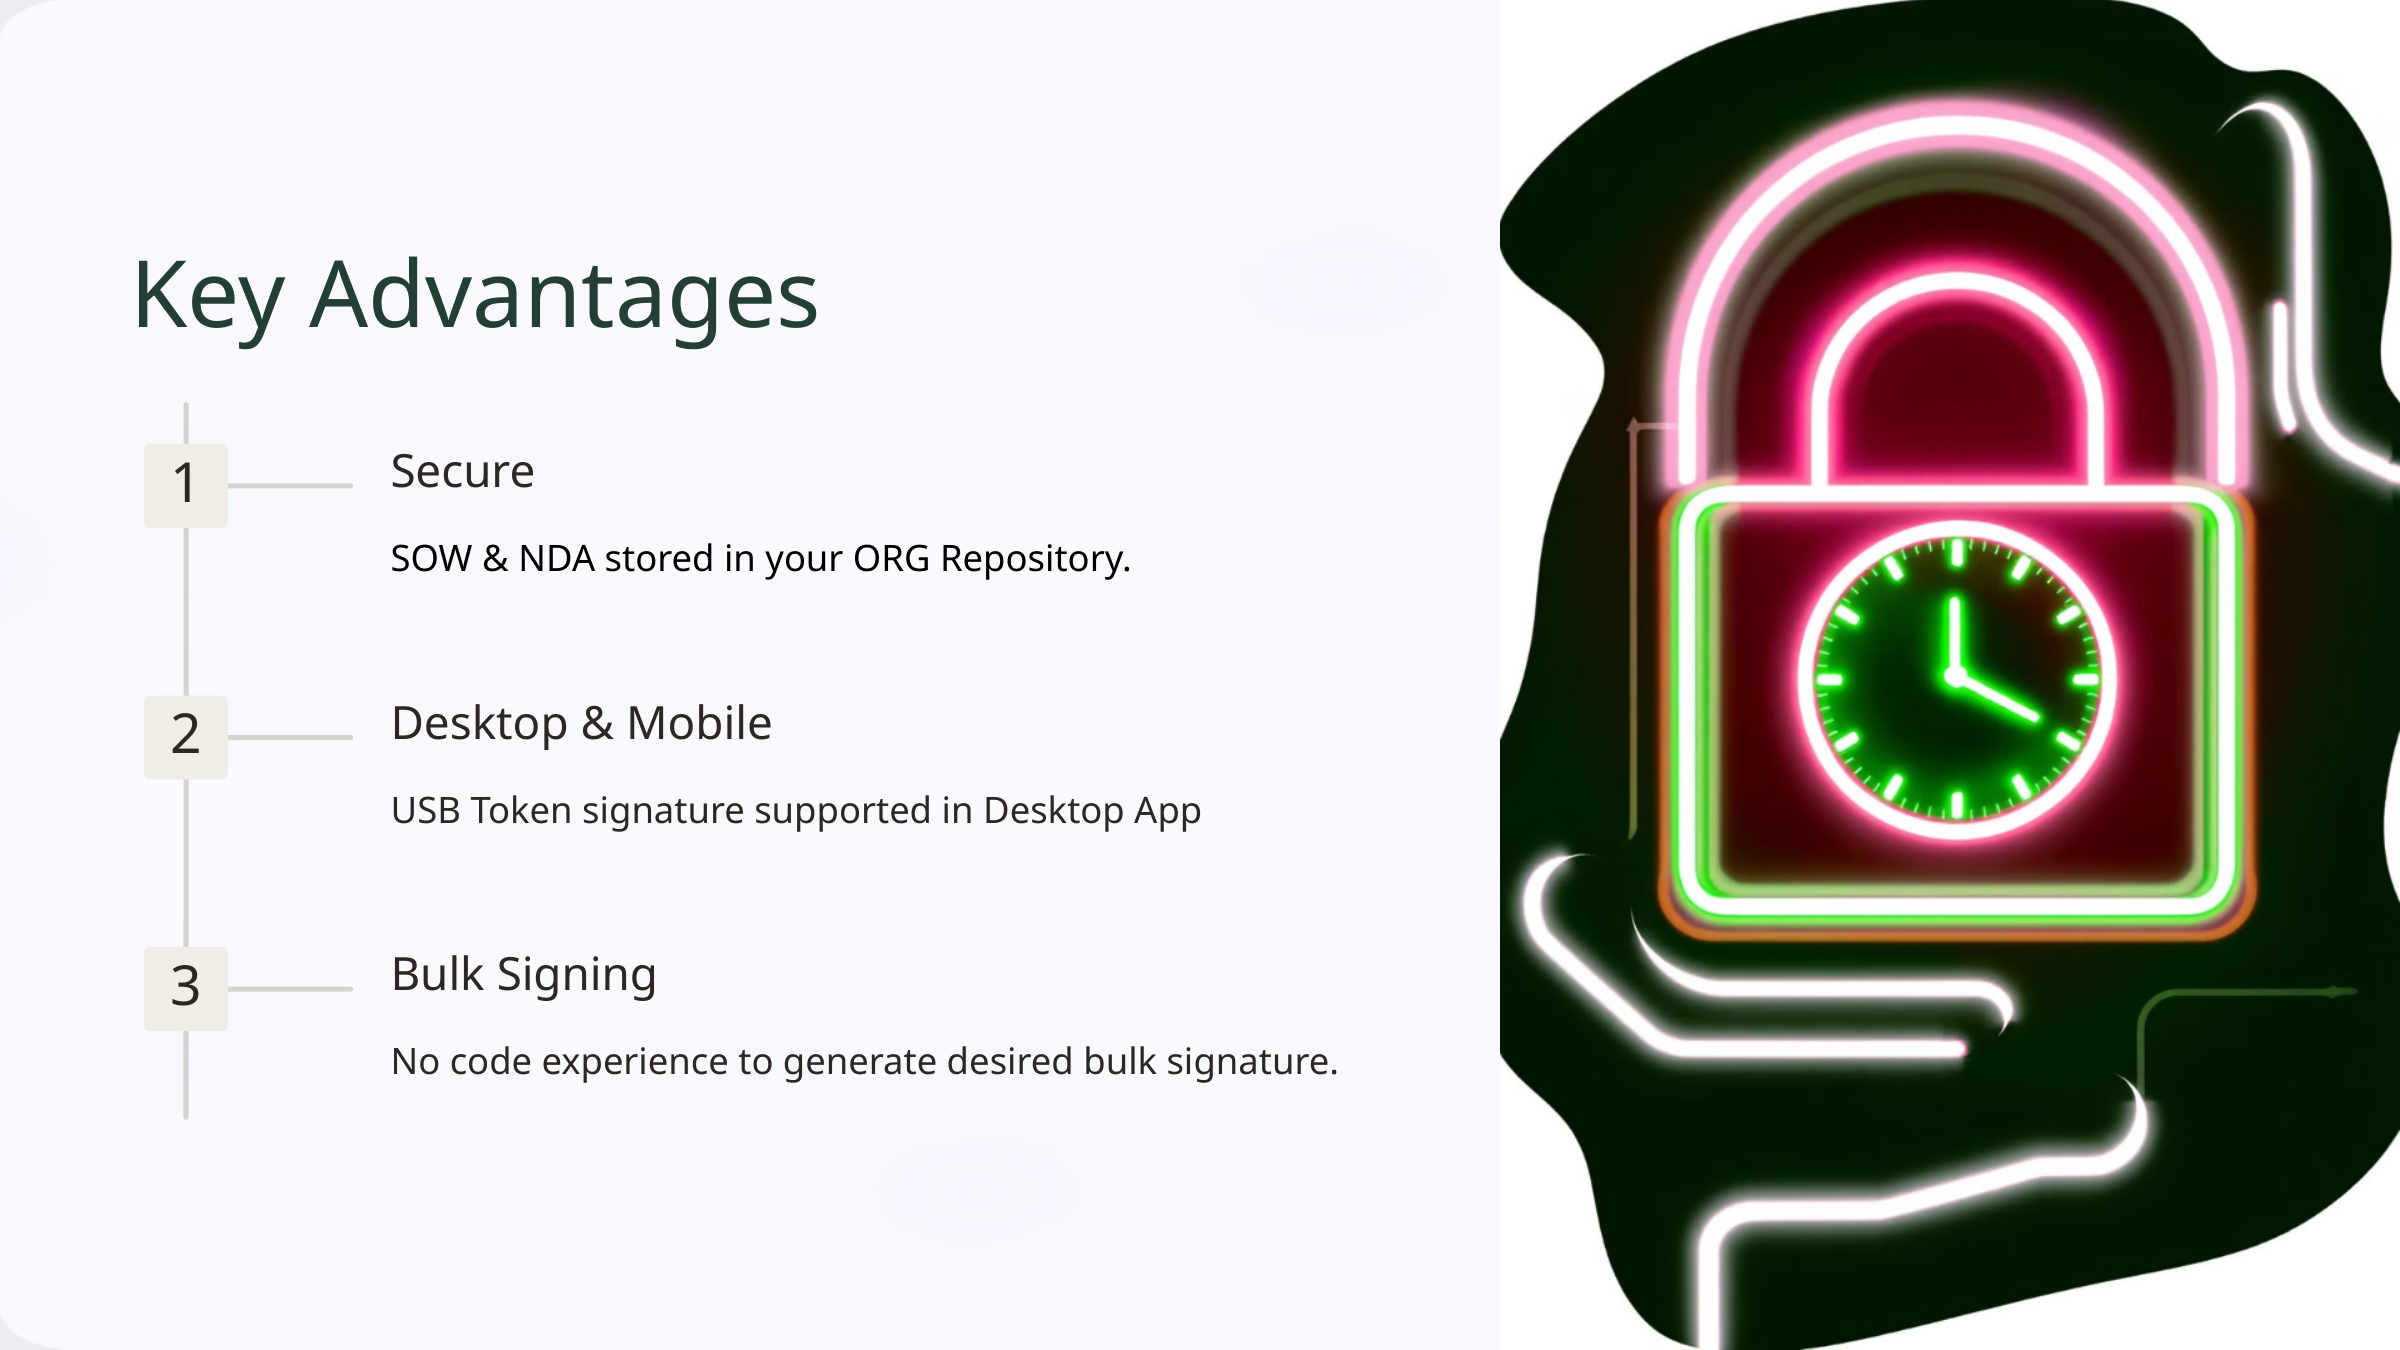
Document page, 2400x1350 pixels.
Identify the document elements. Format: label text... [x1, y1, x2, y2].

text_box [228, 986, 354, 992]
picture [1499, 0, 2400, 1350]
text_box [144, 695, 228, 780]
text_box [183, 1031, 189, 1120]
text_box SOW & NDA stored in your ORG Repository. [390, 519, 1370, 580]
text_box 3 [172, 961, 200, 1017]
text_box Bulk Signing [390, 942, 856, 1001]
text_box [144, 947, 228, 1031]
text_box Key Advantages [130, 230, 1061, 347]
text_box Secure [390, 439, 856, 498]
text_box 2 [172, 709, 200, 766]
text_box Desktop & Mobile [390, 691, 856, 750]
text_box [183, 780, 189, 947]
text_box [183, 402, 189, 444]
text_box [144, 443, 228, 528]
text_box [228, 483, 354, 489]
text_box [183, 528, 189, 695]
text_box No code experience to generate desired bulk signature. [390, 1023, 1370, 1083]
text_box 1 [173, 458, 198, 514]
text_box [228, 735, 354, 741]
text_box USB Token signature supported in Desktop App [390, 771, 1370, 831]
